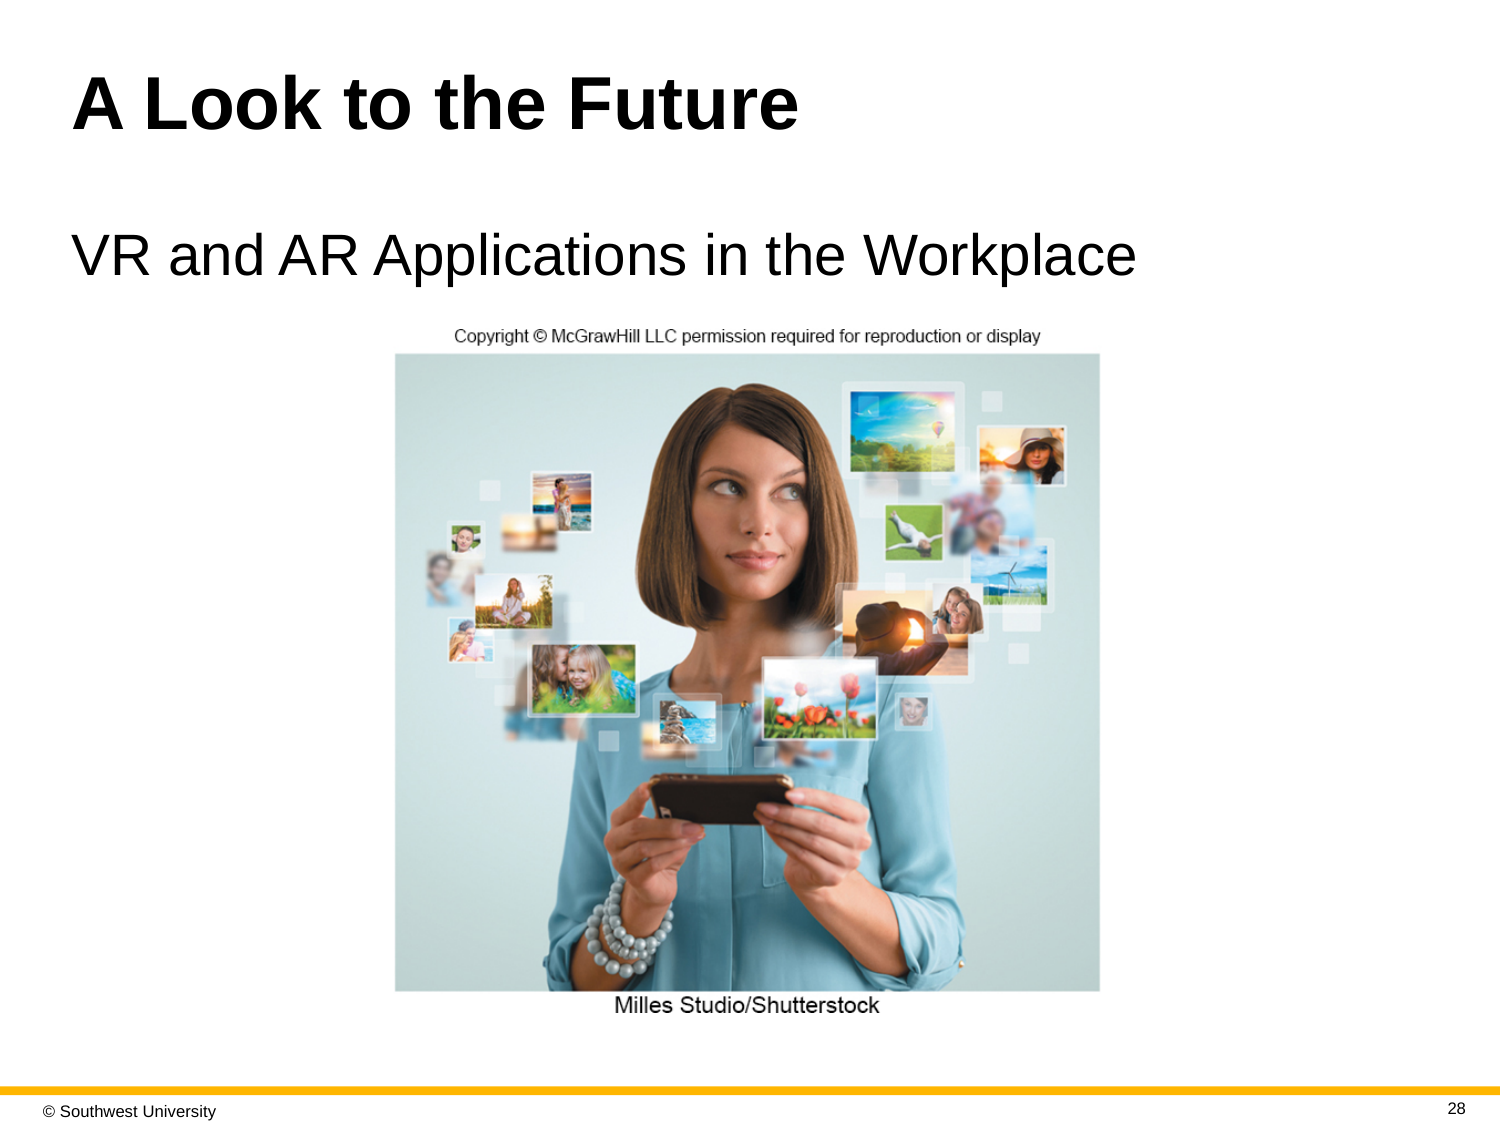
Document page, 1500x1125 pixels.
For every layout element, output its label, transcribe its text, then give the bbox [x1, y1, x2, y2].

list V R and A R Applications in the Workplace [56, 209, 1444, 310]
picture [393, 328, 1102, 1013]
title A Look to the Future [56, 38, 1444, 173]
slide_number 28 [1415, 1094, 1474, 1122]
